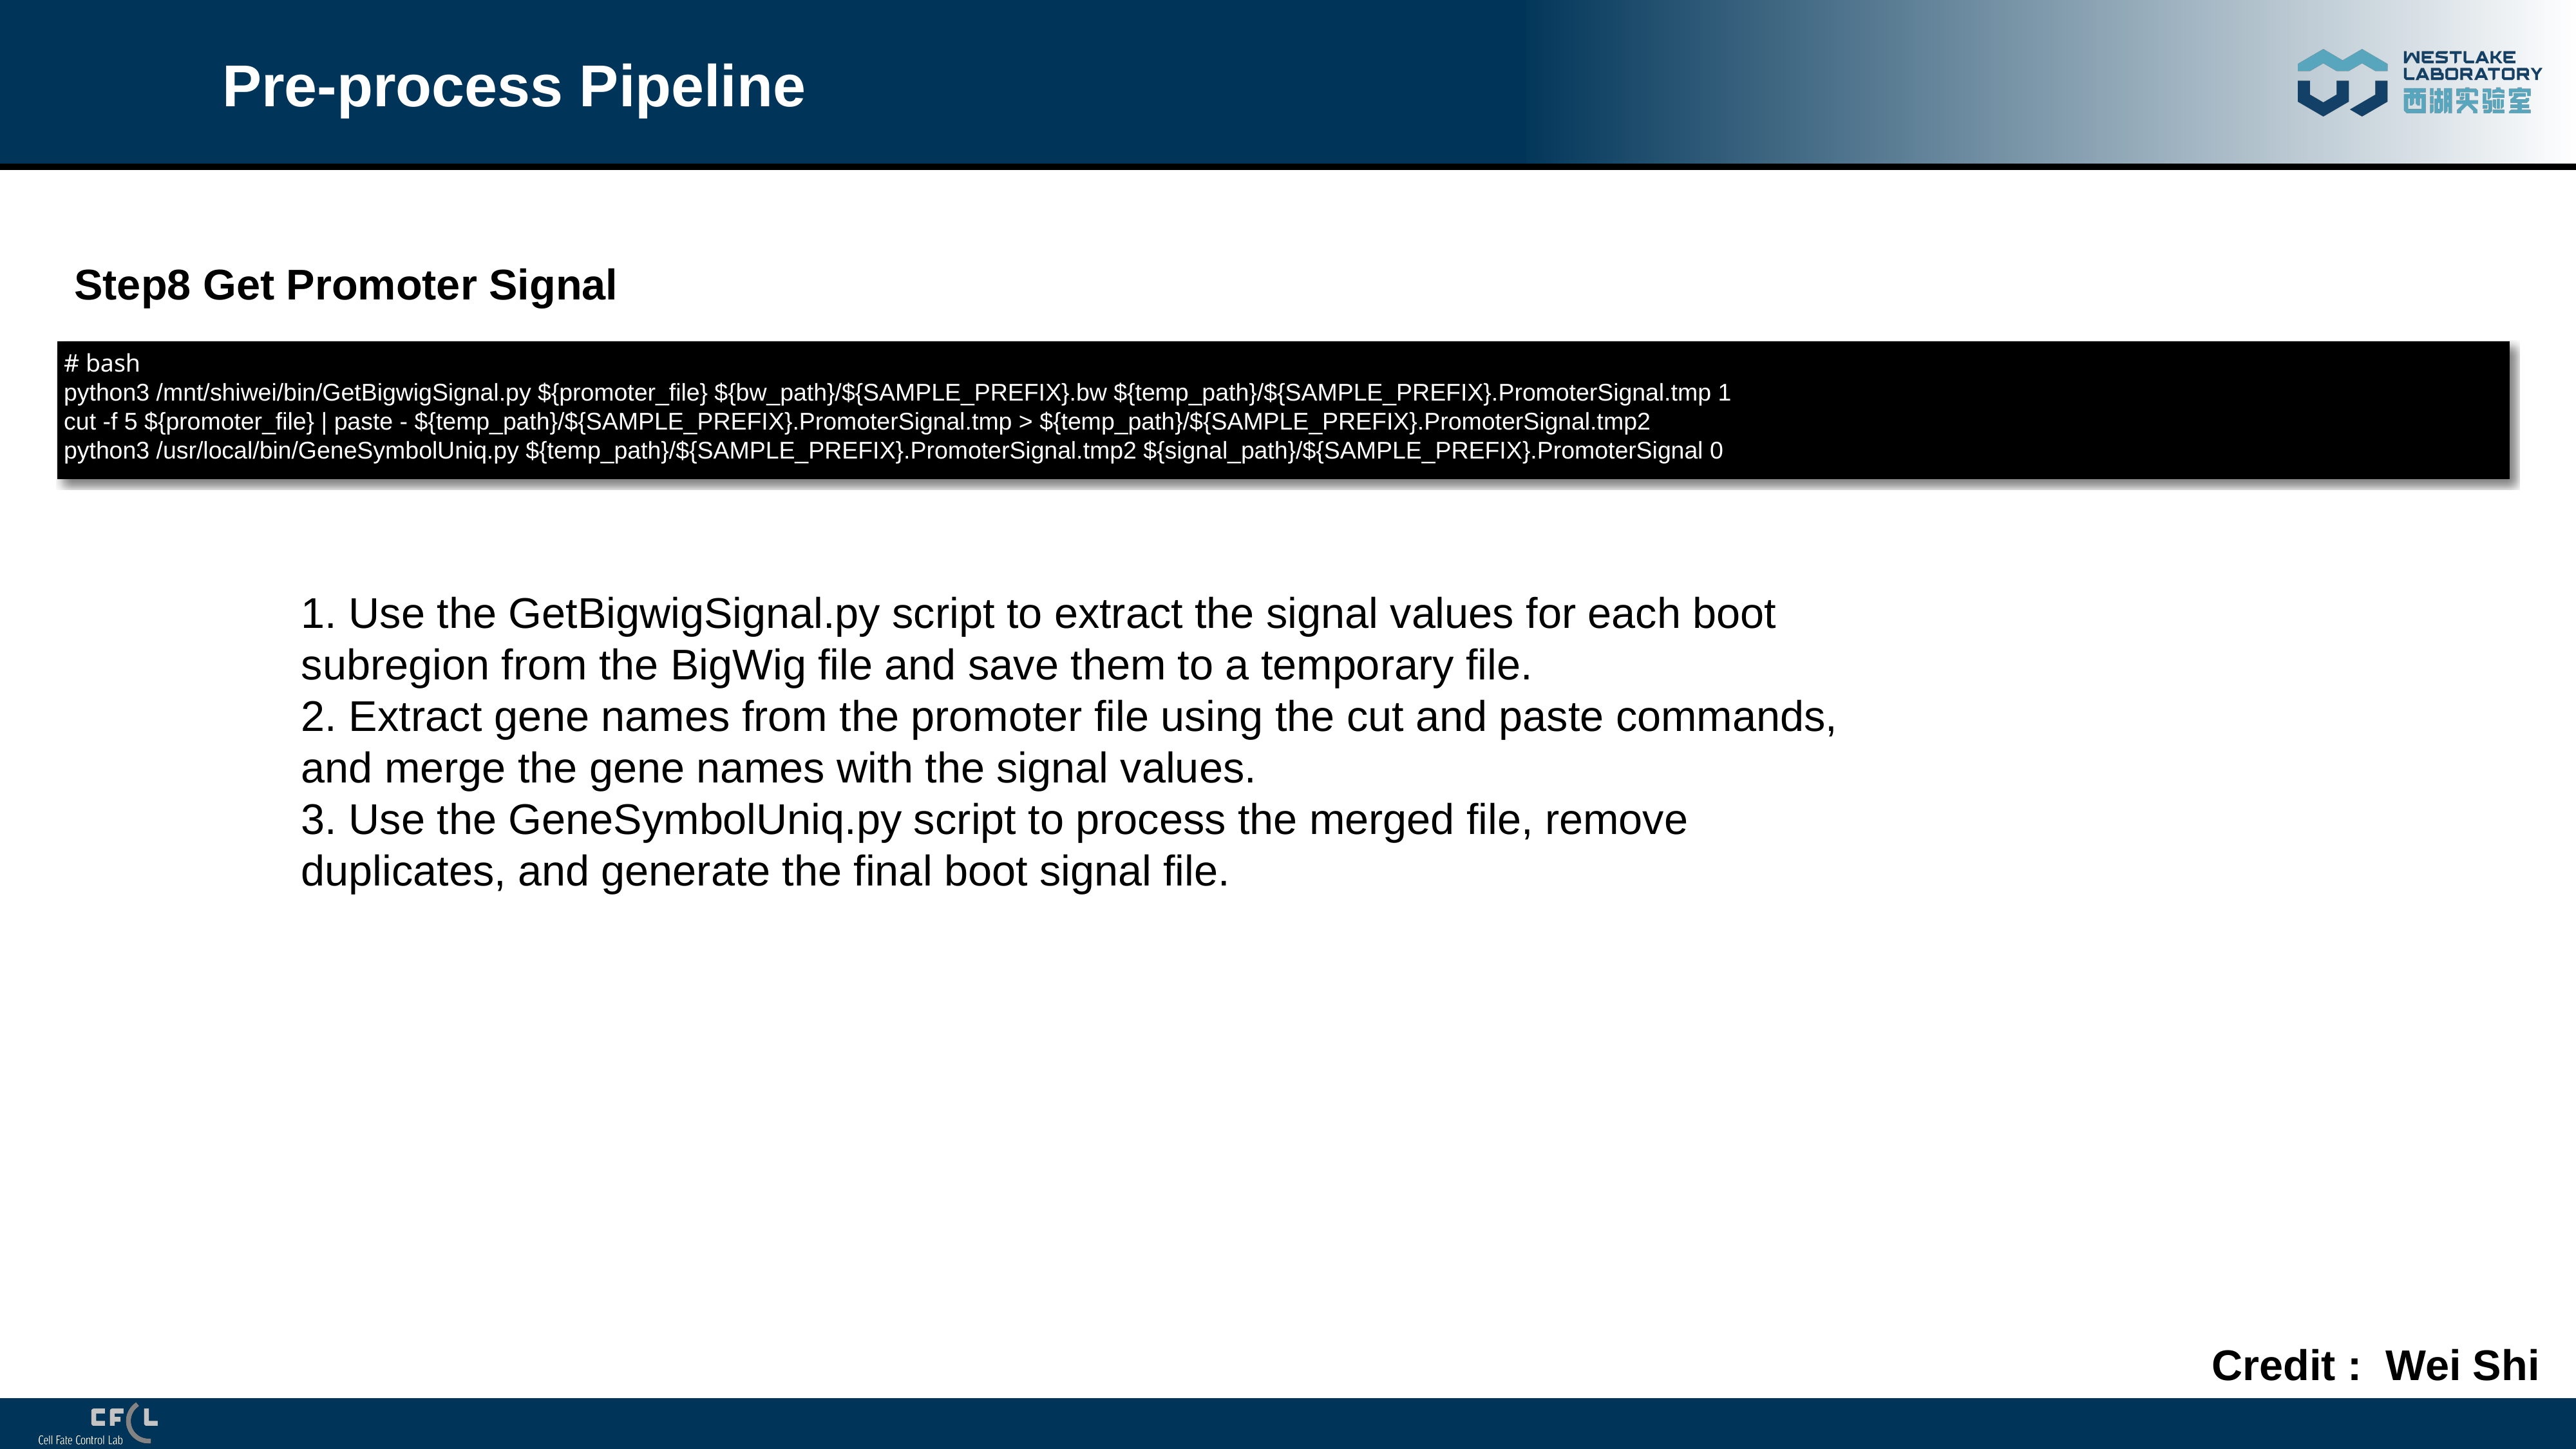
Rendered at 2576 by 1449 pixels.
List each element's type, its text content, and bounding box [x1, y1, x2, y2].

text_box Step8 Get Promoter Signal [37, 249, 656, 316]
text_box 1. Use the GetBigwigSignal.py script to extract the signal values for each boot subregion from the BigWig file and save them to a temporary file. 2. Extract gene names from the promoter file using the cut and paste commands, and merge the gene names with the signal values. 3. Use the GeneSymbolUniq.py script to process the merged file, remove duplicates, and generate the final boot signal file. [294, 578, 1896, 902]
text_box # bash python3 /mnt/shiwei/bin/GetBigwigSignal.py ${promoter_file} ${bw_path}/${SAMPLE_PREFIX}.bw ${temp_path}/${SAMPLE_PREFIX}.PromoterSignal.tmp 1 cut -f 5 ${promoter_file} | paste - ${temp_path}/${SAMPLE_PREFIX}.PromoterSignal.tmp > ${temp_path}/${SAMPLE_PREFIX}.PromoterSignal.tmp2 python3 /usr/local/bin/GeneSymbolUniq.py ${temp_path}/${SAMPLE_PREFIX}.PromoterSignal.tmp2 ${signal_path}/${SAMPLE_PREFIX}.PromoterSignal 0 [58, 342, 2508, 478]
title Pre-process Pipeline [214, 0, 2362, 167]
text_box Credit : Wei Shi [2188, 1332, 2563, 1425]
picture [39, 1402, 158, 1444]
picture [2362, 49, 2543, 117]
